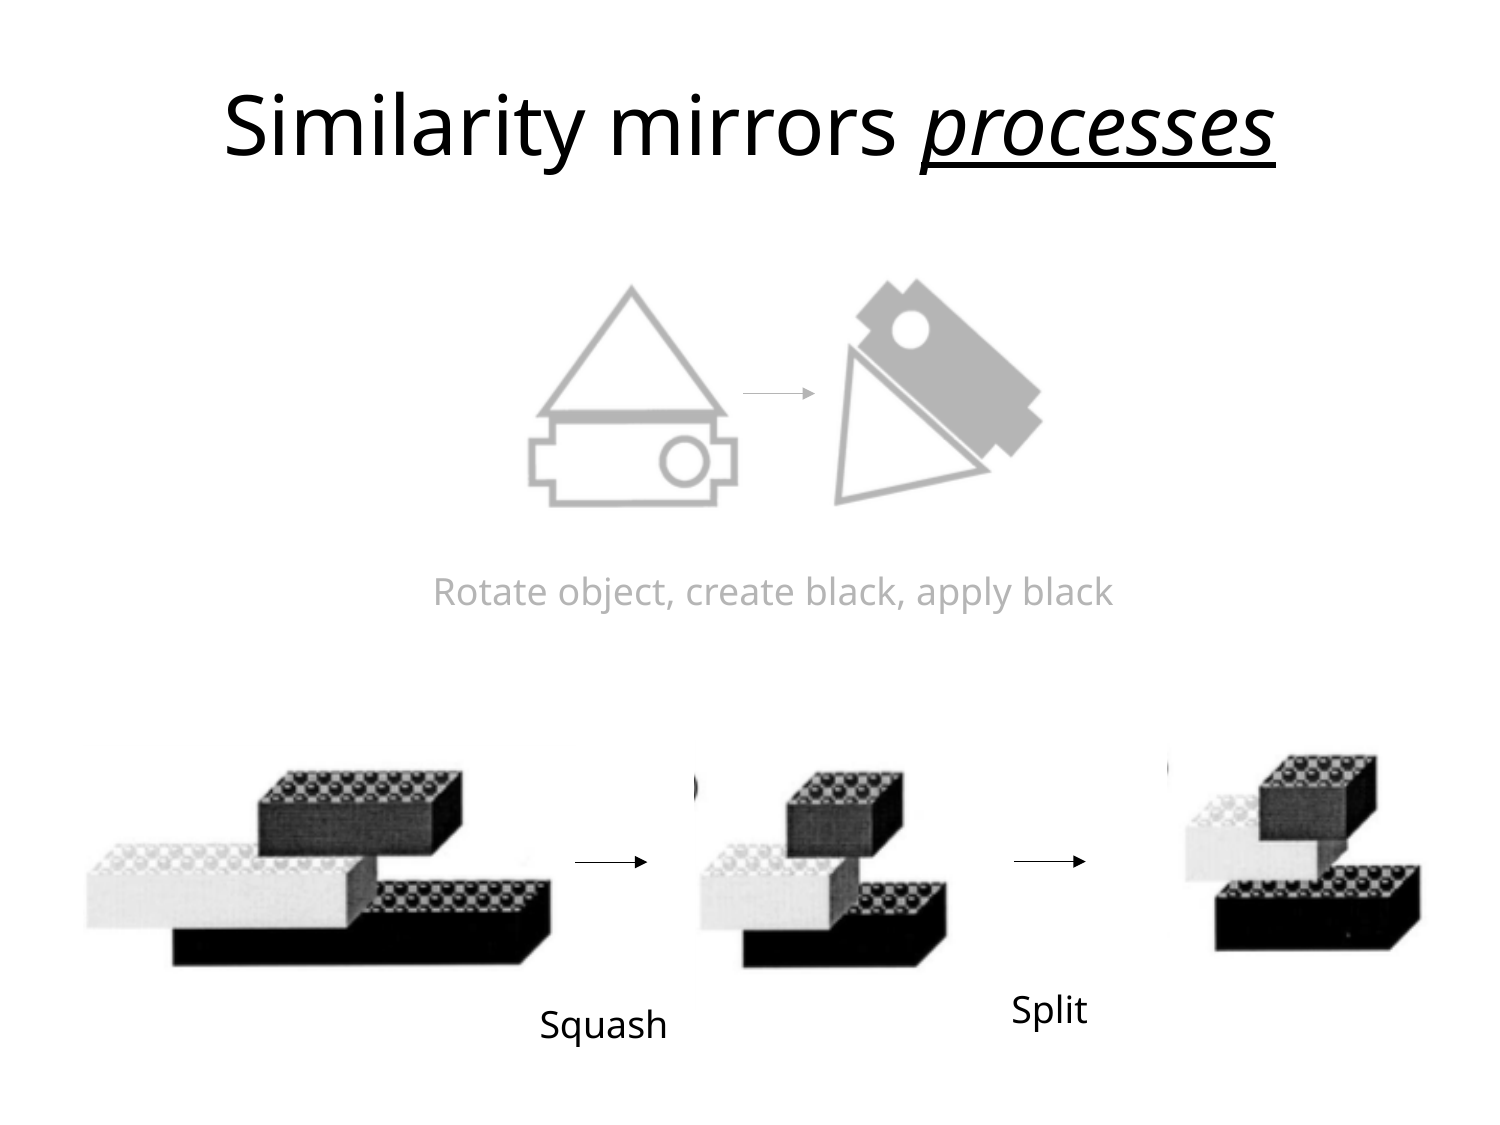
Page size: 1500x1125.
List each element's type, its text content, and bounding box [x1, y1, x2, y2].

title Similarity mirrors processes [103, 59, 1397, 198]
picture [468, 261, 1079, 526]
picture [694, 740, 978, 1010]
text_box Squash [524, 993, 684, 1054]
text_box Split [996, 978, 1103, 1039]
picture [83, 744, 576, 1005]
text_box [12, 218, 1458, 632]
picture [1167, 730, 1458, 994]
